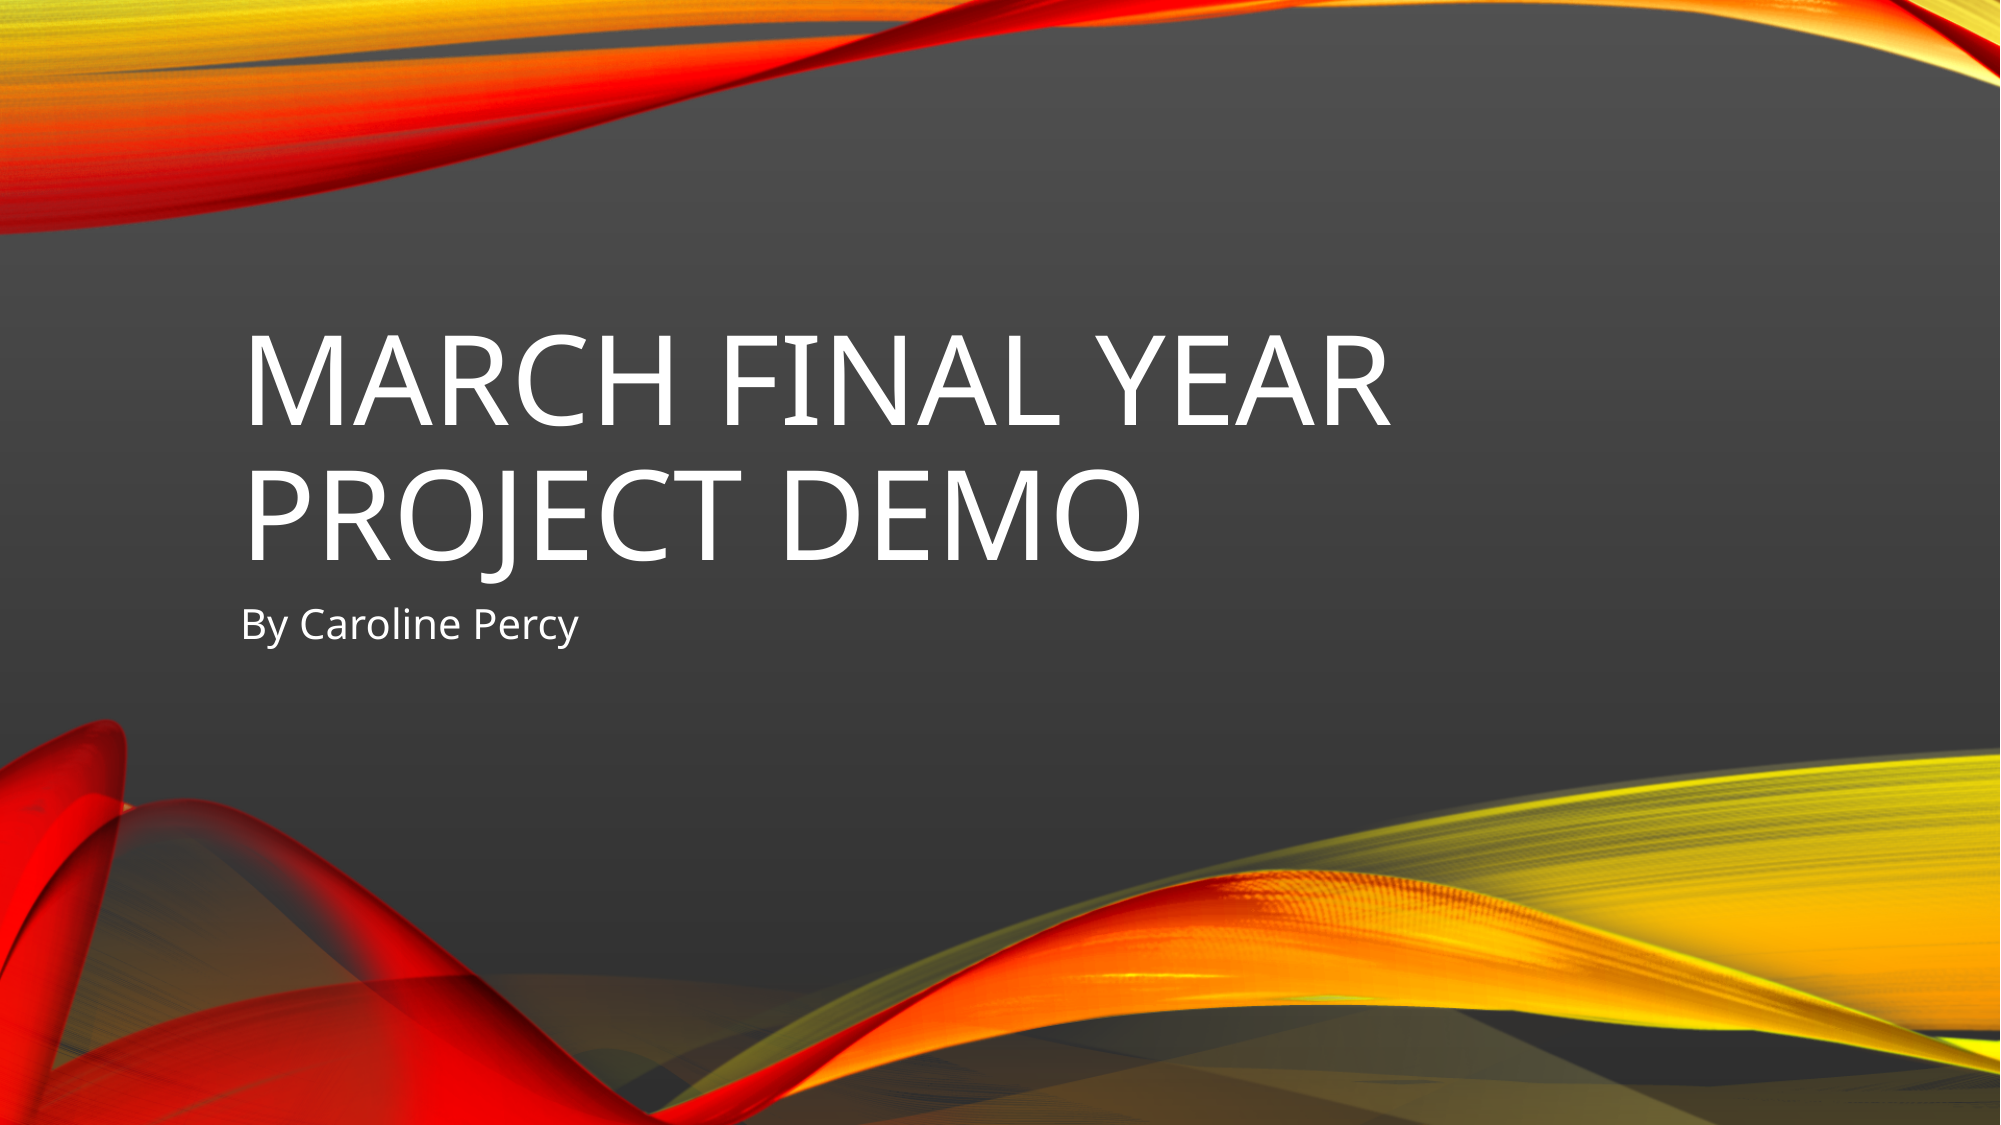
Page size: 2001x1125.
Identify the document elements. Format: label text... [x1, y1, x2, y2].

picture [0, 717, 2000, 1125]
title March Final Year Project Demo [225, 295, 1775, 595]
subtitle By Caroline Percy [225, 595, 1775, 709]
picture [0, 0, 2000, 237]
